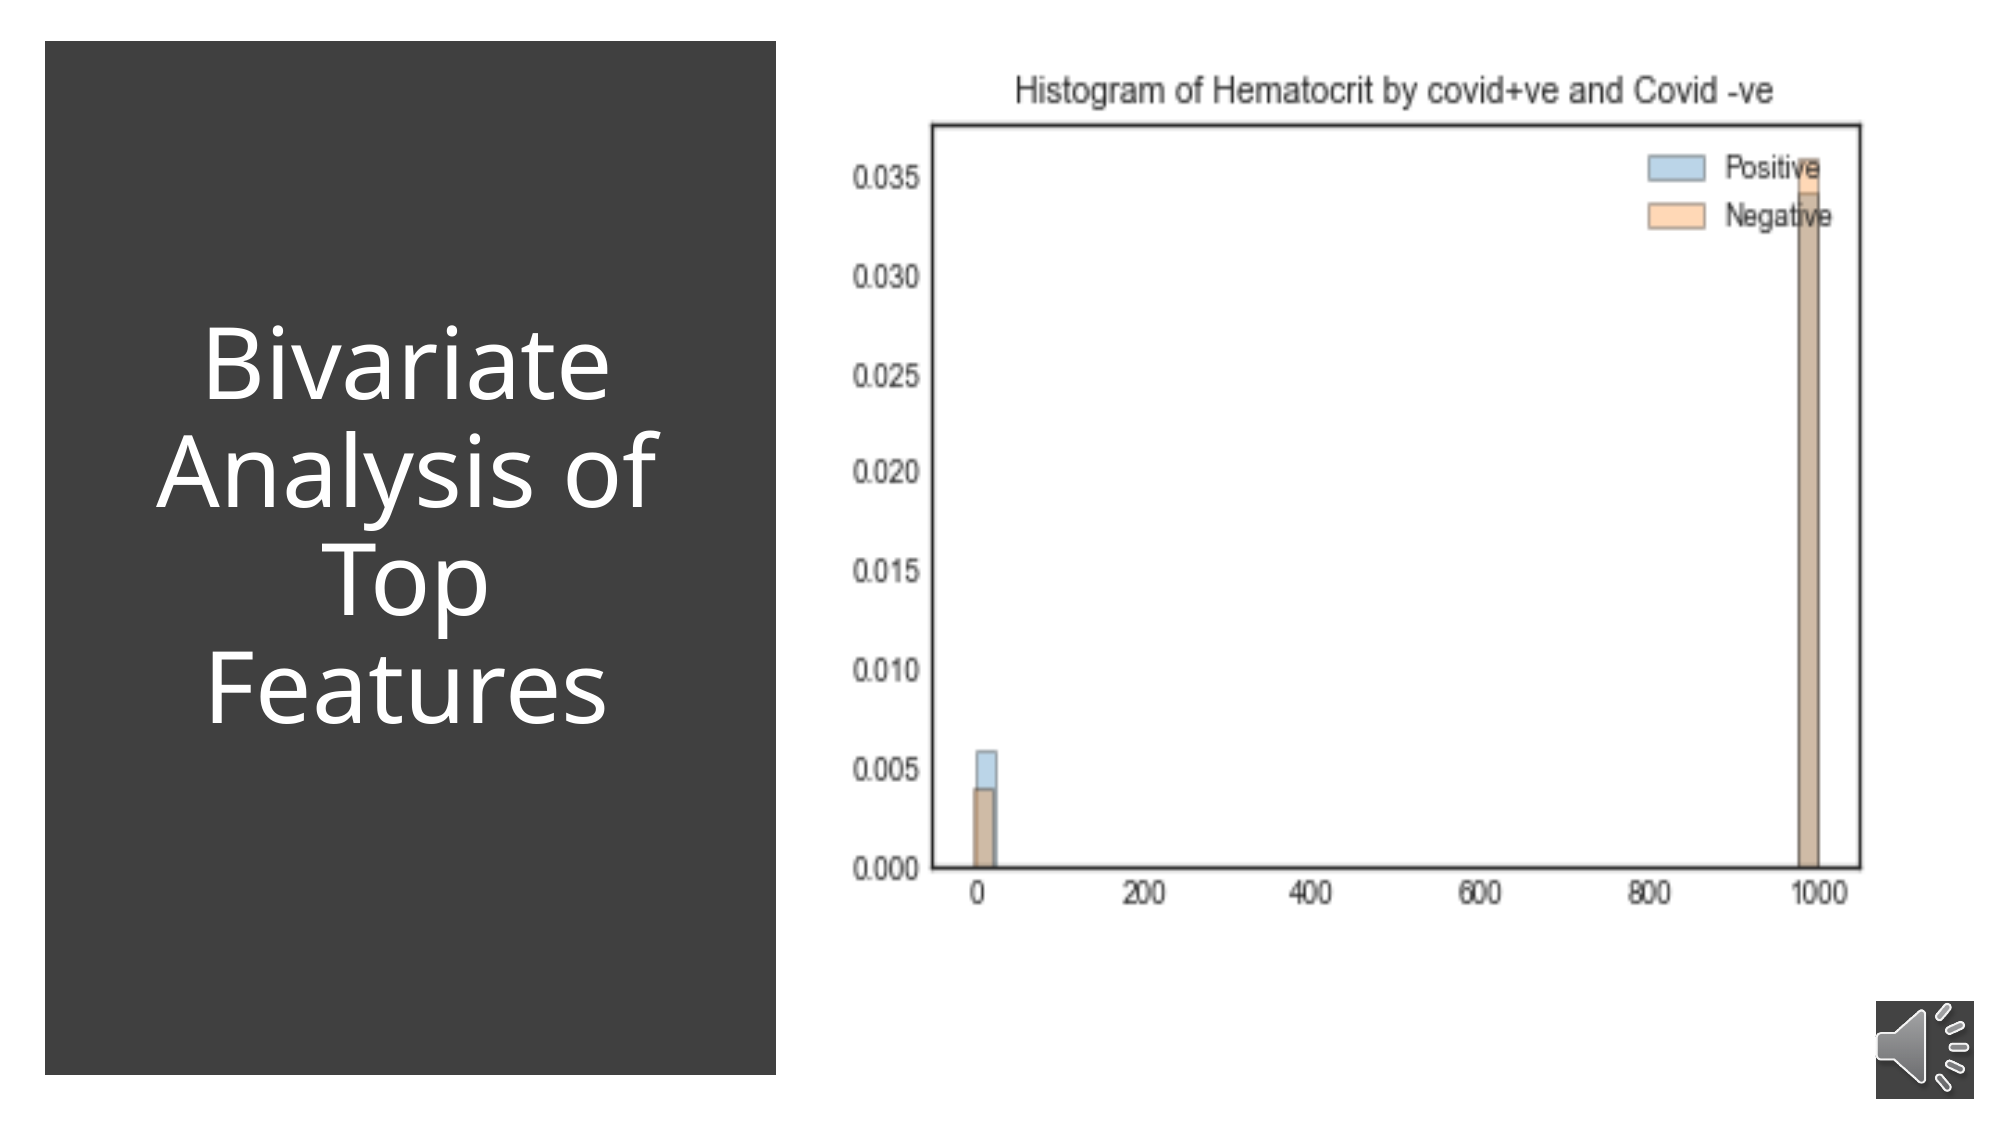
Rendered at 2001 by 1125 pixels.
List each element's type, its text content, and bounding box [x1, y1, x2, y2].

picture [1874, 999, 1975, 1100]
picture [832, 53, 1879, 936]
text_box [54, 50, 767, 1066]
title Bivariate Analysis of Top Features [121, 121, 693, 936]
